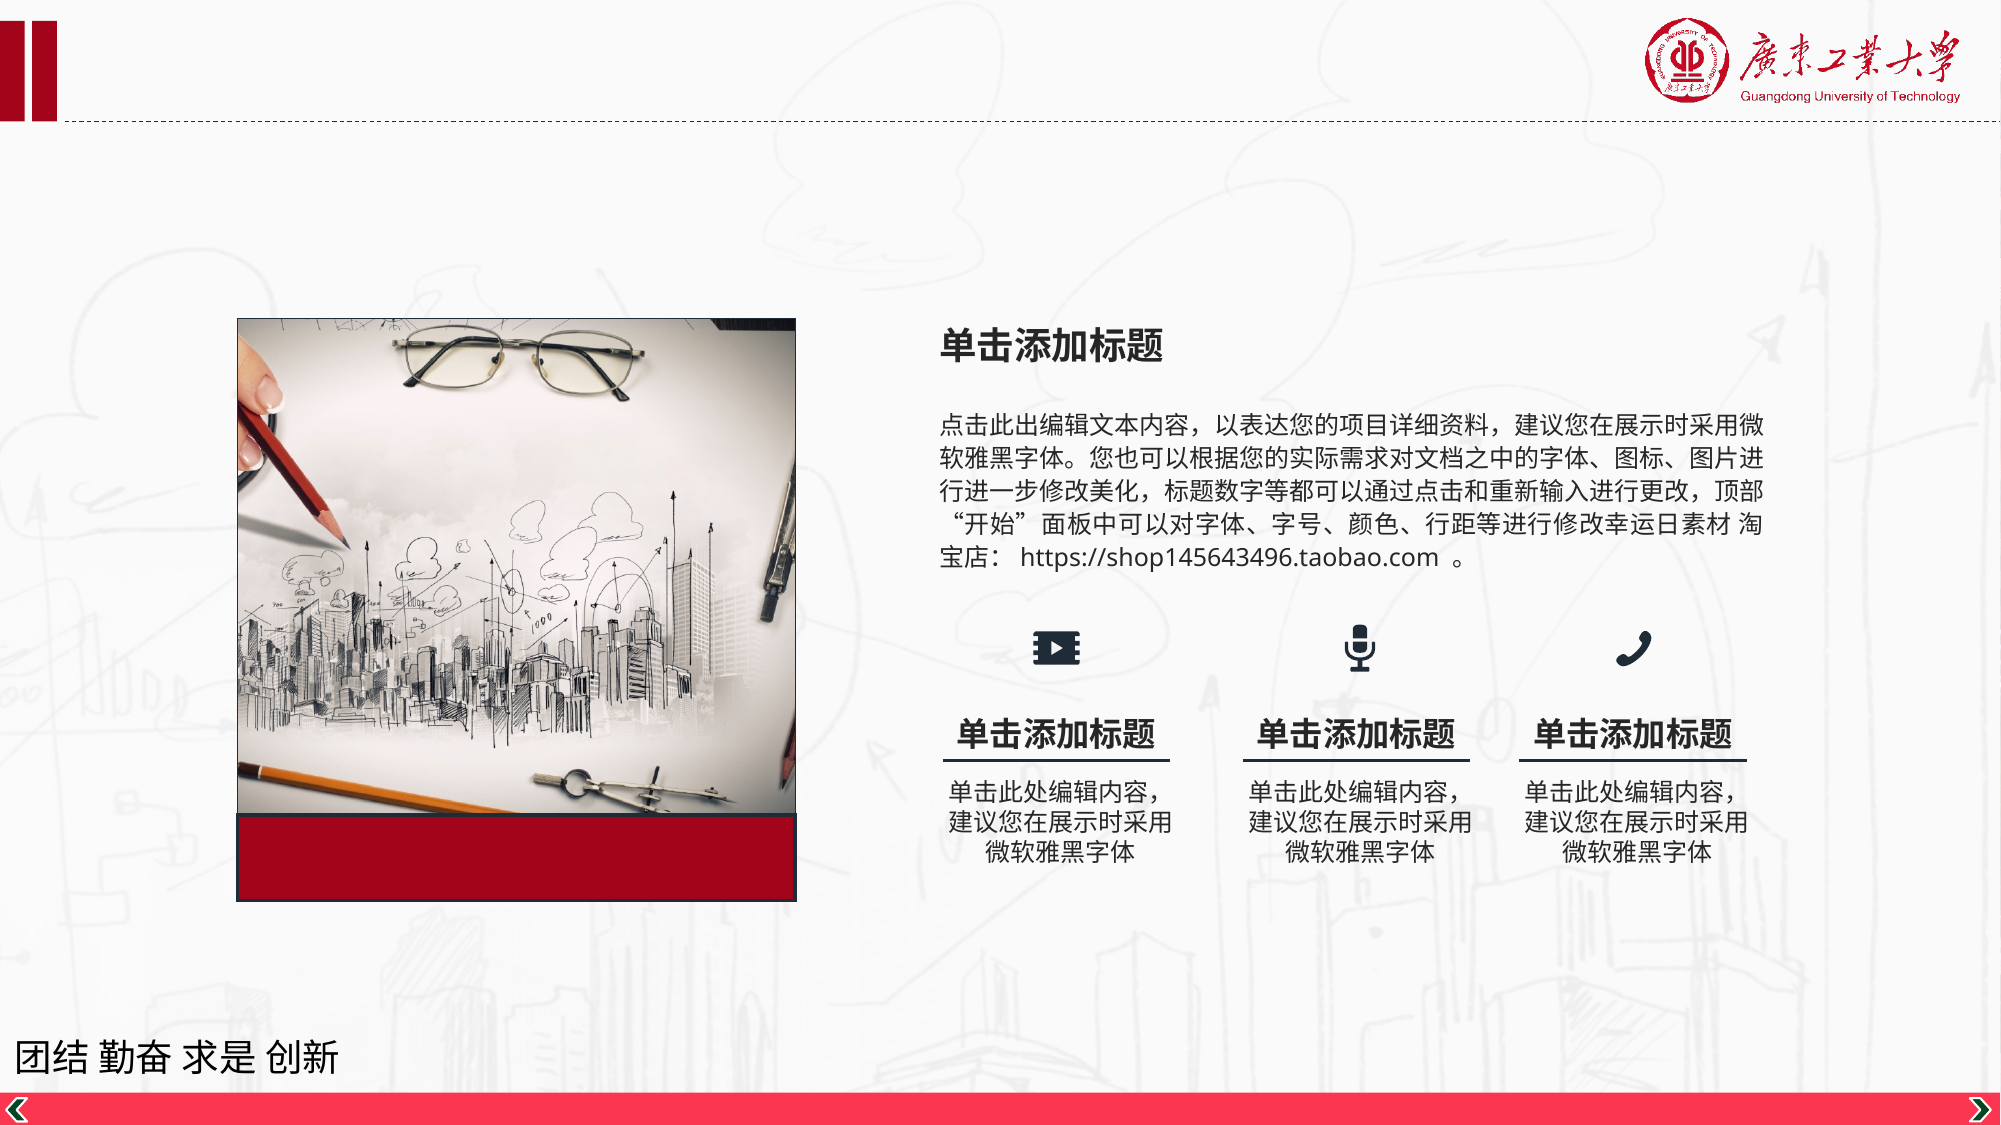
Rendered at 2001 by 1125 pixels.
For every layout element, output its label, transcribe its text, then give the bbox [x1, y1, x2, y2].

text_box 单击添加标题 [924, 704, 1189, 761]
text_box [237, 814, 796, 902]
text_box 点击此出编辑文本内容，以表达您的项目详细资料，建议您在展示时采用微软雅黑字体。您也可以根据您的实际需求对文档之中的字体、图标、图片进行进一步修改美化，标题数字等都可以通过点击和重新输入进行更改，顶部“开始”面板中可以对字体、字号、颜色、行距等进行修改幸运日素材 淘宝店：https://shop145643496.taobao.com 。 [924, 399, 1780, 579]
text_box 单击添加标题 [1224, 704, 1489, 761]
text_box [1344, 641, 1376, 672]
text_box 单击此处编辑内容，建议您在展示时采用微软雅黑字体 [1247, 776, 1474, 867]
text_box 单击此处编辑内容，建议您在展示时采用微软雅黑字体 [1524, 776, 1751, 867]
text_box 单击此处编辑内容，建议您在展示时采用微软雅黑字体 [947, 776, 1174, 867]
text_box [1616, 631, 1652, 667]
picture [237, 318, 795, 815]
text_box 单击添加标题 [924, 324, 1231, 364]
text_box [1352, 624, 1368, 639]
text_box [1033, 631, 1080, 665]
picture [1645, 18, 1960, 103]
text_box 单击添加标题 [1501, 704, 1766, 761]
